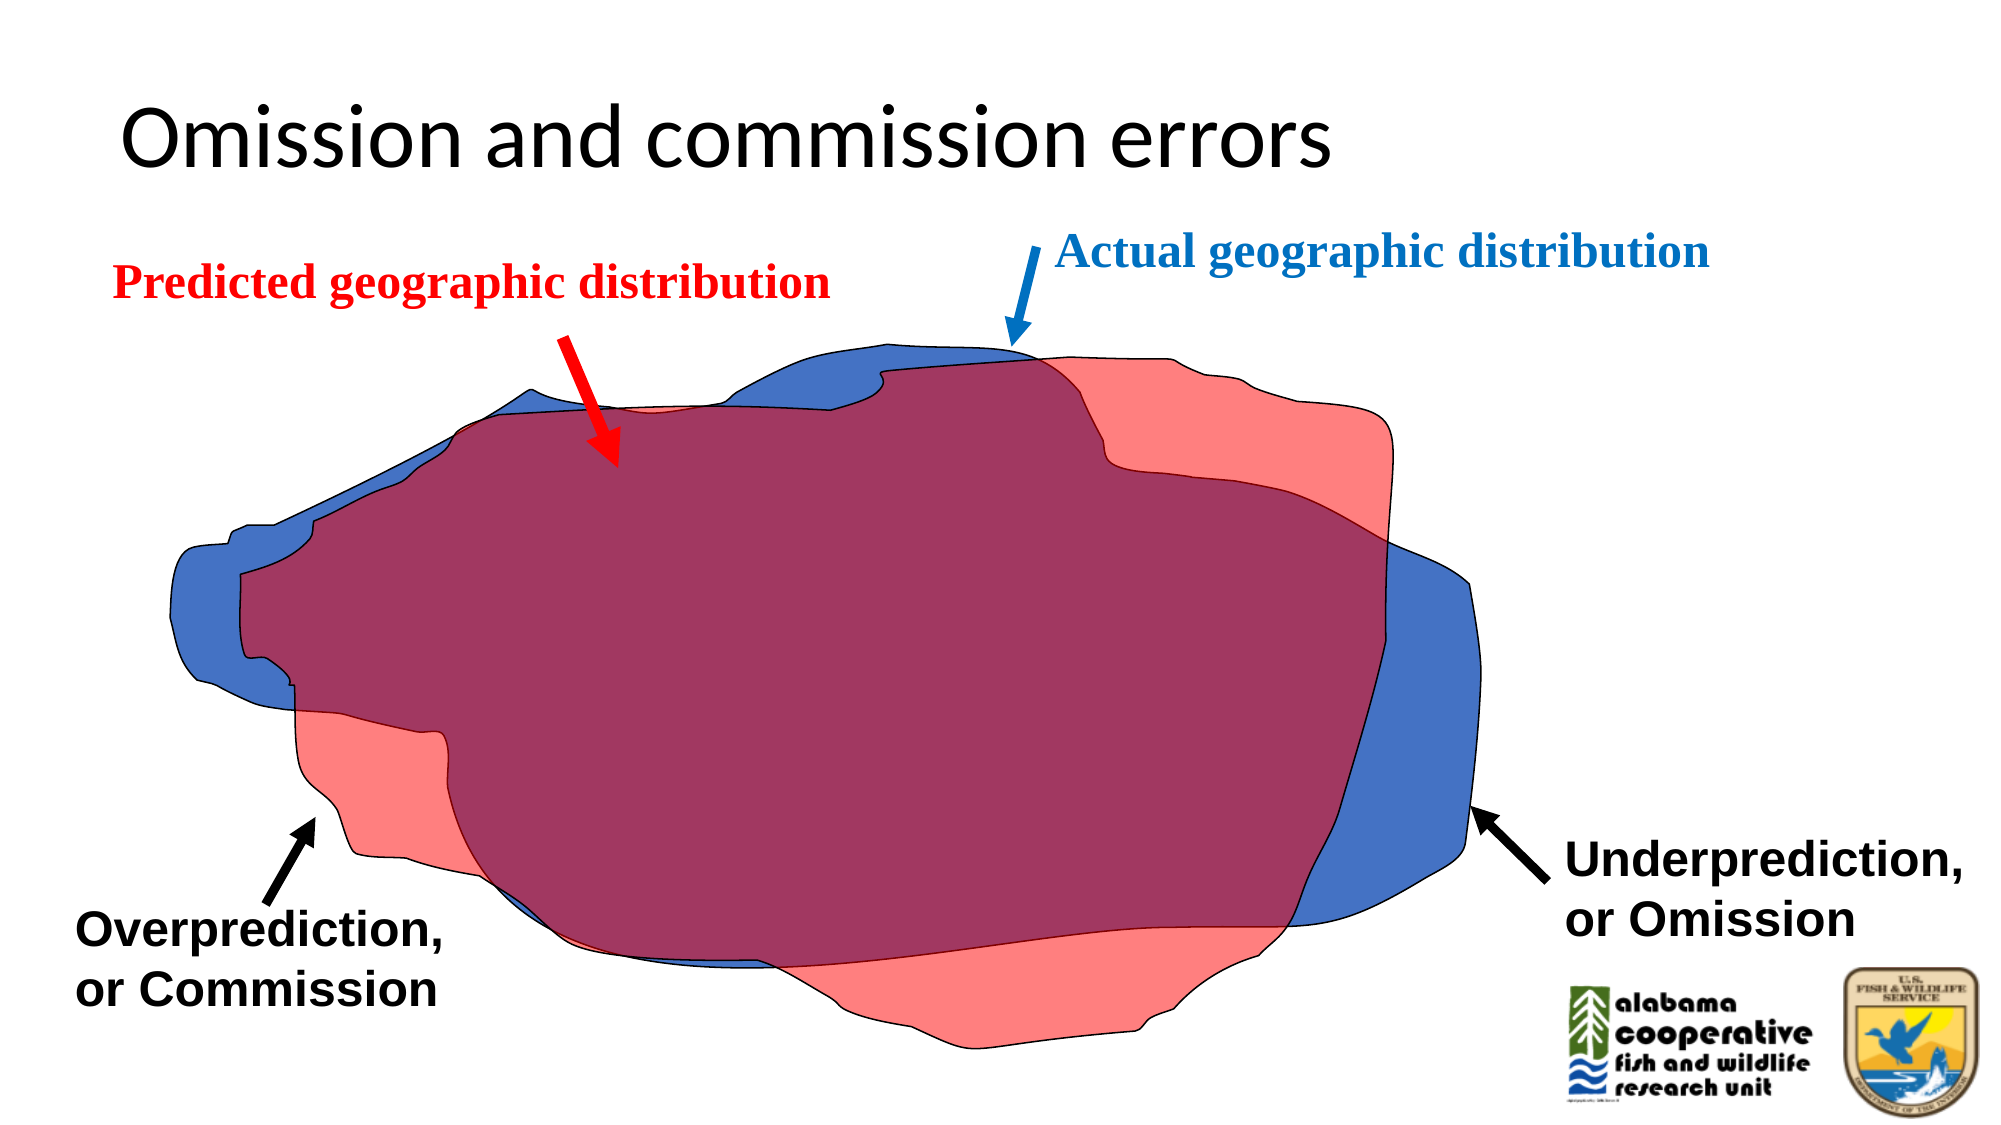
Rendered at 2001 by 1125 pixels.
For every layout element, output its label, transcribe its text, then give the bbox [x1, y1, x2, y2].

picture [1842, 966, 1980, 1119]
text_box Predicted geographic distribution [97, 241, 847, 317]
text_box Actual geographic distribution [1039, 225, 1726, 285]
text_box Underprediction, or Omission [1549, 818, 1980, 954]
text_box Omission and commission errors [99, 37, 1900, 225]
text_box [169, 333, 1482, 1084]
text_box Overprediction, or Commission [60, 888, 169, 1024]
picture [1551, 973, 1834, 1119]
